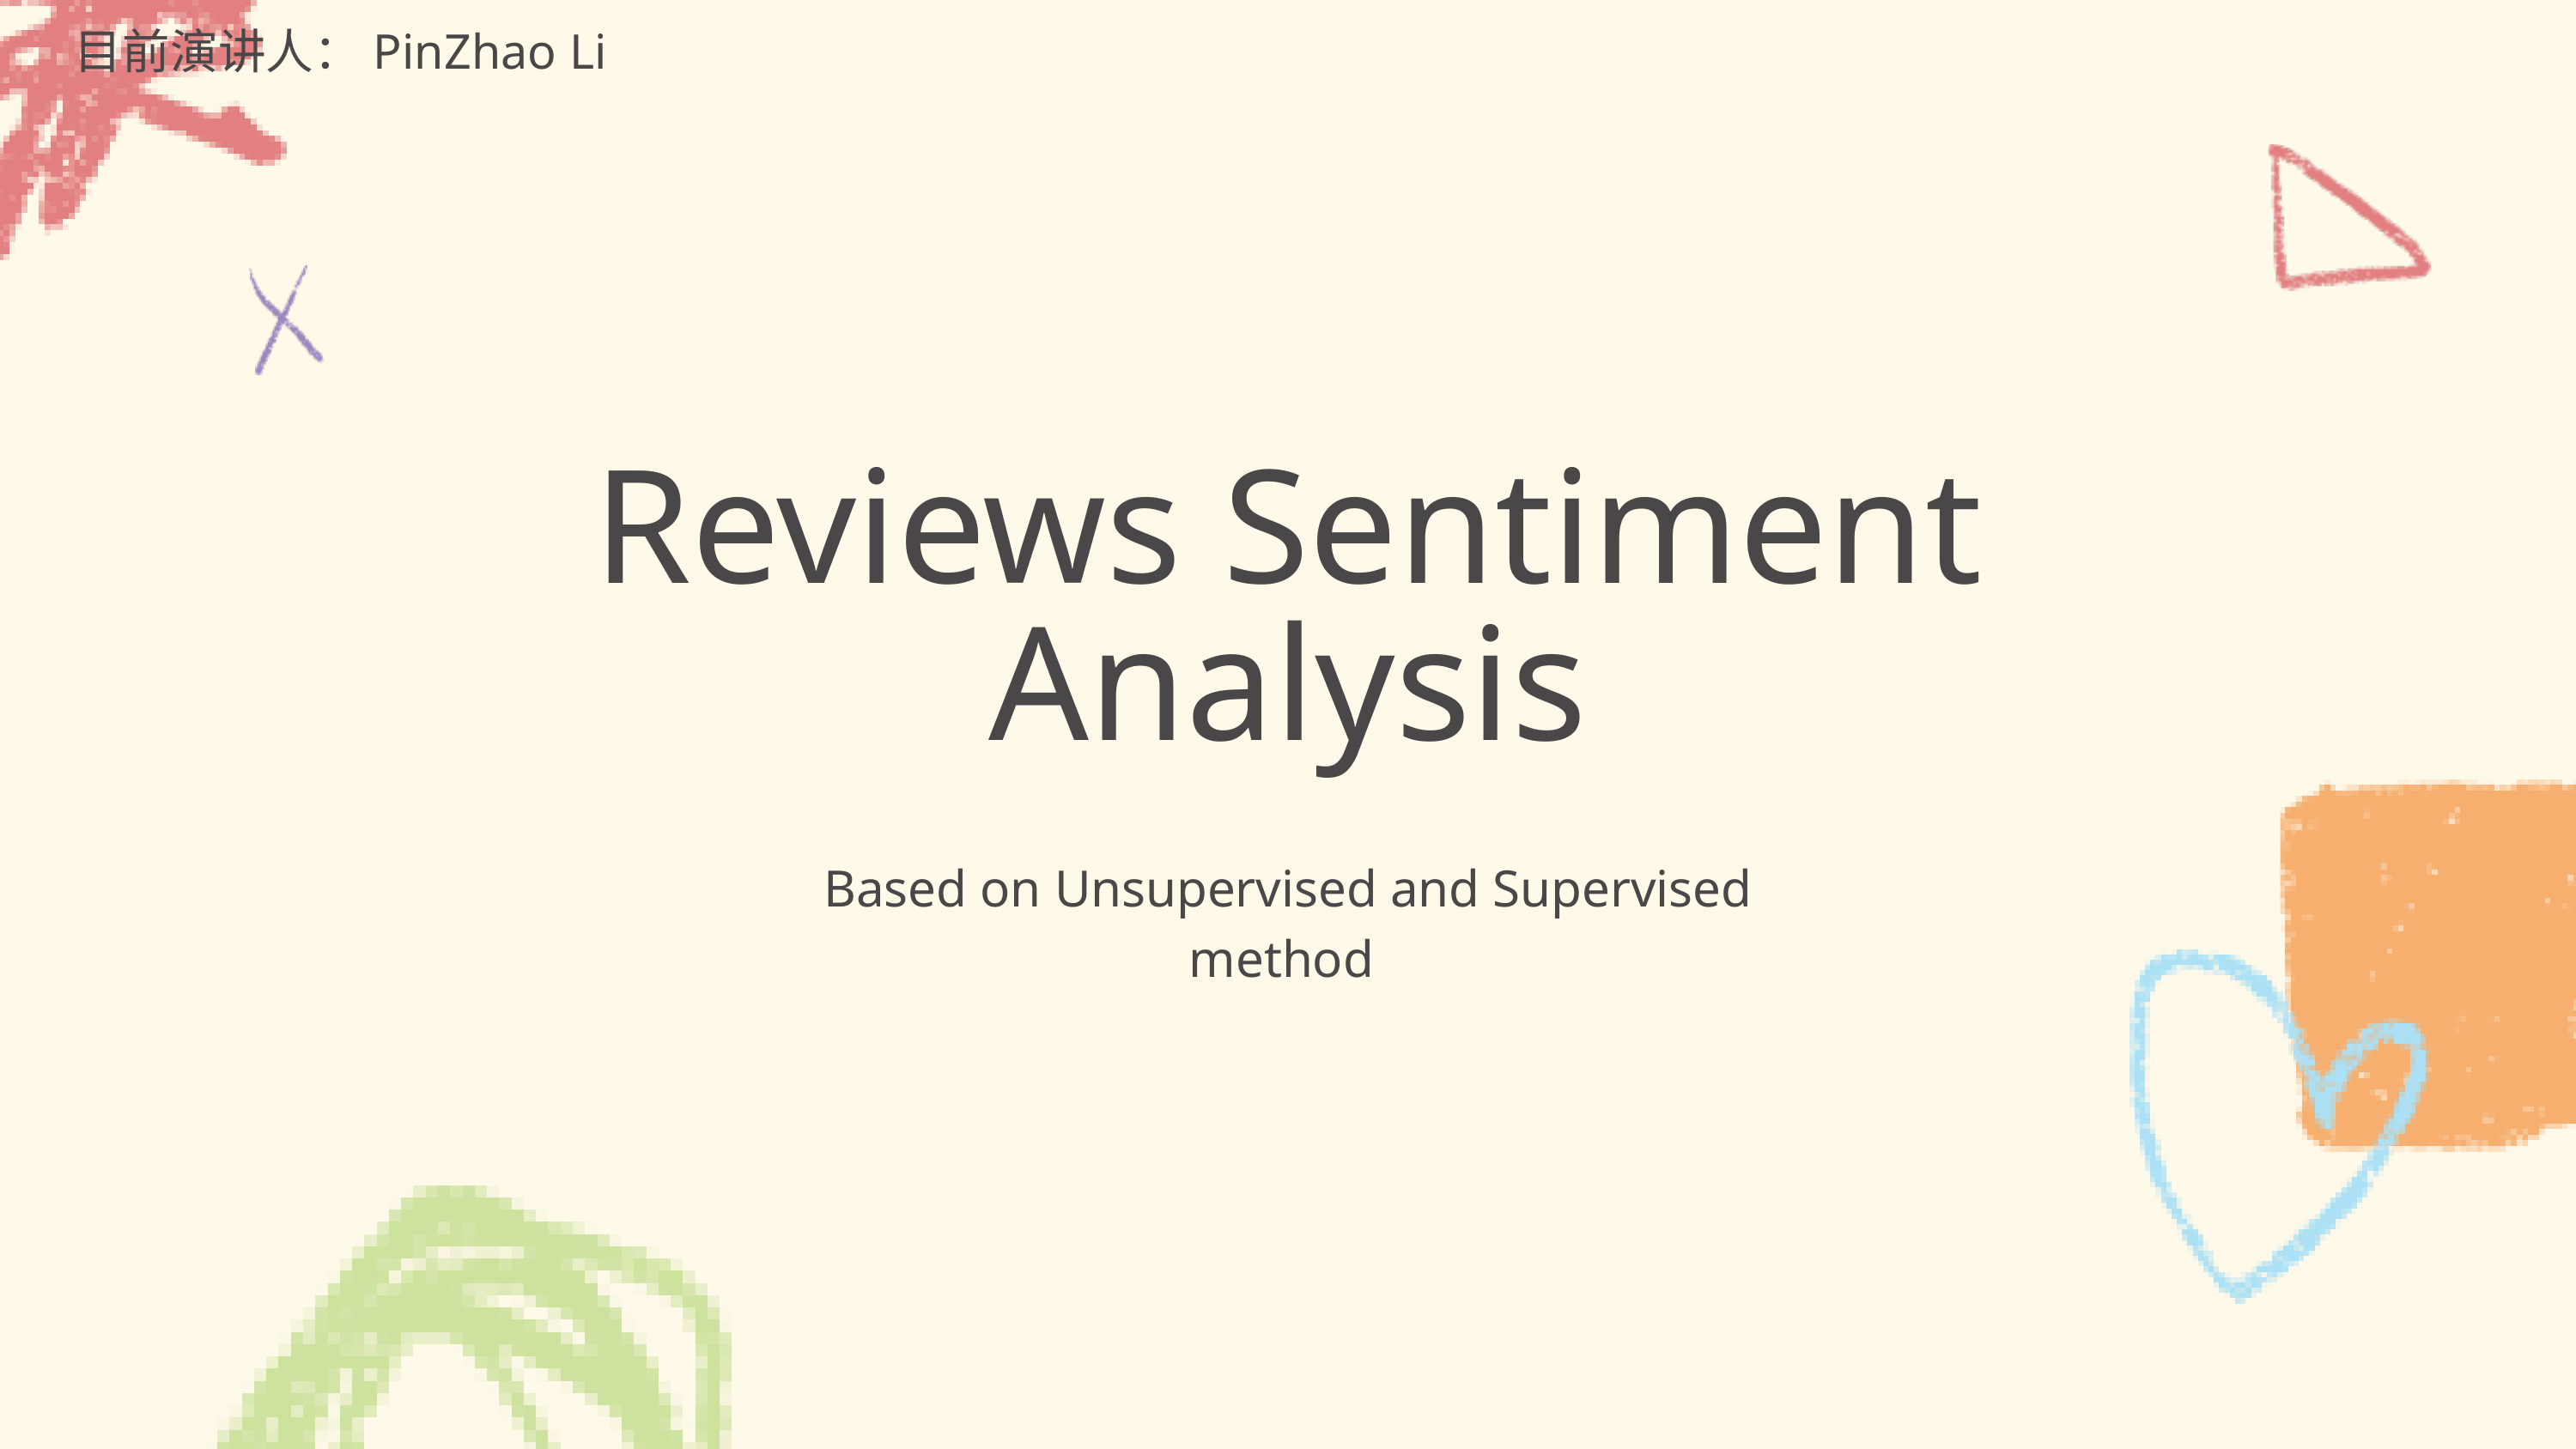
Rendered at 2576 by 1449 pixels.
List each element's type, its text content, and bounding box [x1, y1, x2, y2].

text_box [193, 1185, 732, 1449]
text_box 目前演讲人：PinZhao Li [0, 11, 1037, 79]
text_box [2129, 949, 2432, 1304]
text_box [2280, 779, 2576, 1152]
text_box [0, 79, 287, 266]
text_box [249, 265, 325, 375]
text_box [2268, 144, 2432, 292]
text_box [0, 0, 287, 11]
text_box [568, 440, 2008, 1009]
